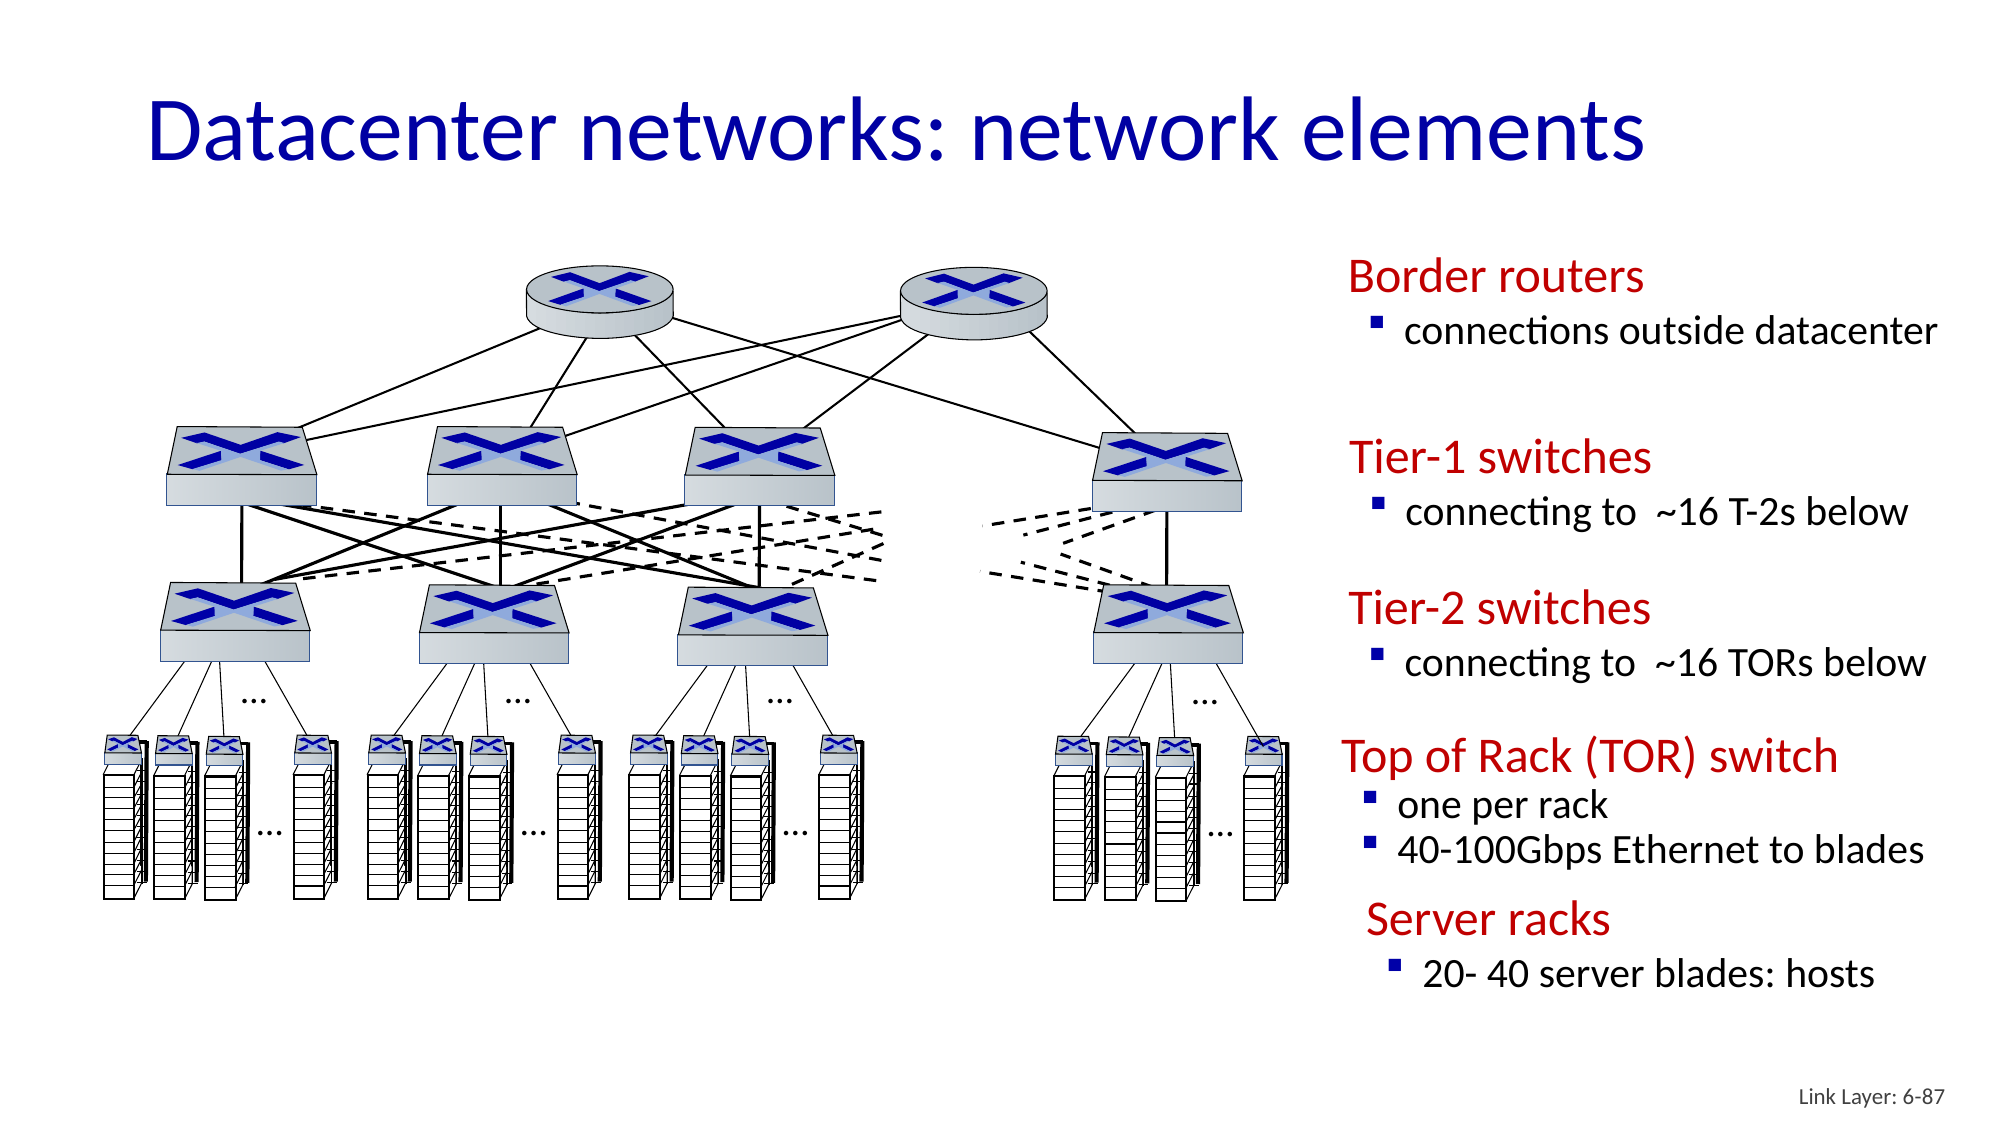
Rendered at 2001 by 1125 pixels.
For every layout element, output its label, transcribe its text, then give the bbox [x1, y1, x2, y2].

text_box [166, 426, 890, 590]
title Datacenter networks: network elements [131, 57, 1857, 205]
text_box Tier-2 switches connecting to ~16 TORs below [1333, 593, 1953, 693]
slide_number Link Layer: 6-87 [1510, 1065, 1961, 1125]
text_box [1053, 584, 1264, 902]
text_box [1264, 736, 1288, 900]
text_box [103, 582, 863, 900]
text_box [242, 293, 1178, 472]
text_box Server racks 20- 40 server blades: hosts [1351, 925, 1900, 1004]
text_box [982, 497, 1092, 544]
text_box Top of Rack (TOR) switch one per rack 40-100Gbps Ethernet to blades [1326, 714, 1946, 925]
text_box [526, 235, 1960, 362]
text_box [1092, 416, 1954, 593]
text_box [979, 553, 1092, 600]
